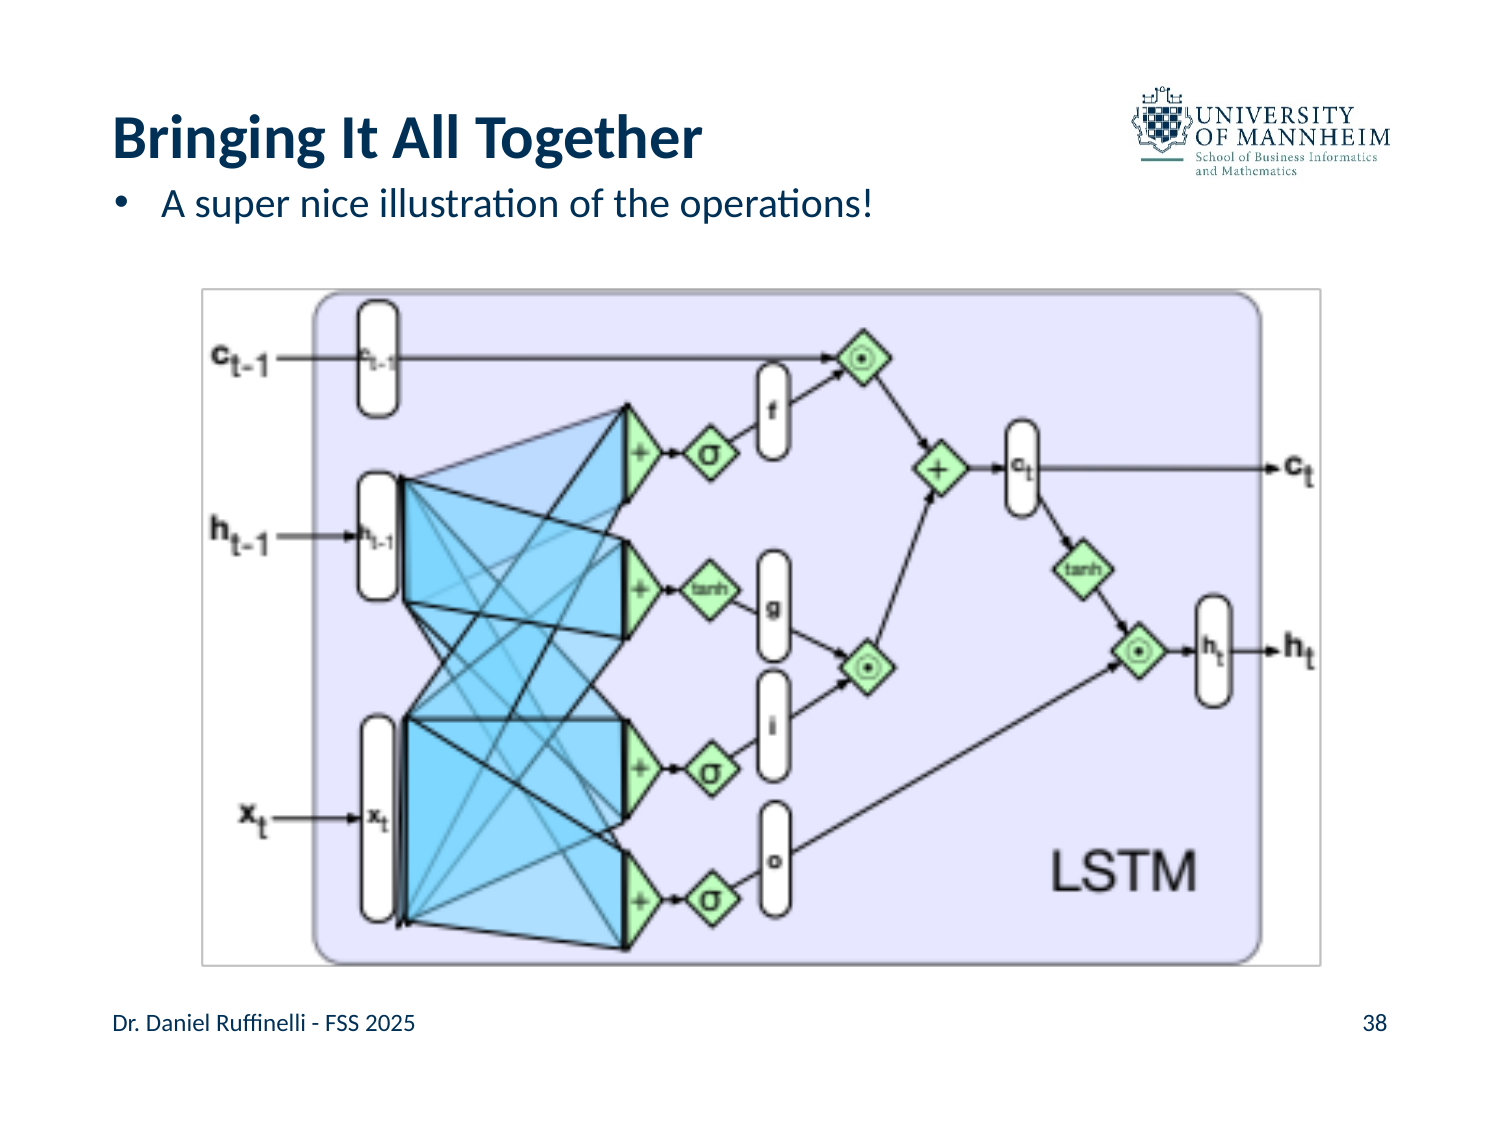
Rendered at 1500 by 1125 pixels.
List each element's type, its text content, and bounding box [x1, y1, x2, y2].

footer Dr. Daniel Ruffinelli - FSS 2025 [112, 1006, 588, 1036]
title Bringing It All Together [112, 95, 1011, 176]
slide_number 38 [1214, 1006, 1388, 1036]
picture [170, 287, 1354, 974]
picture [1095, 57, 1426, 211]
text_box A super nice illustration of the operations! [99, 168, 968, 234]
